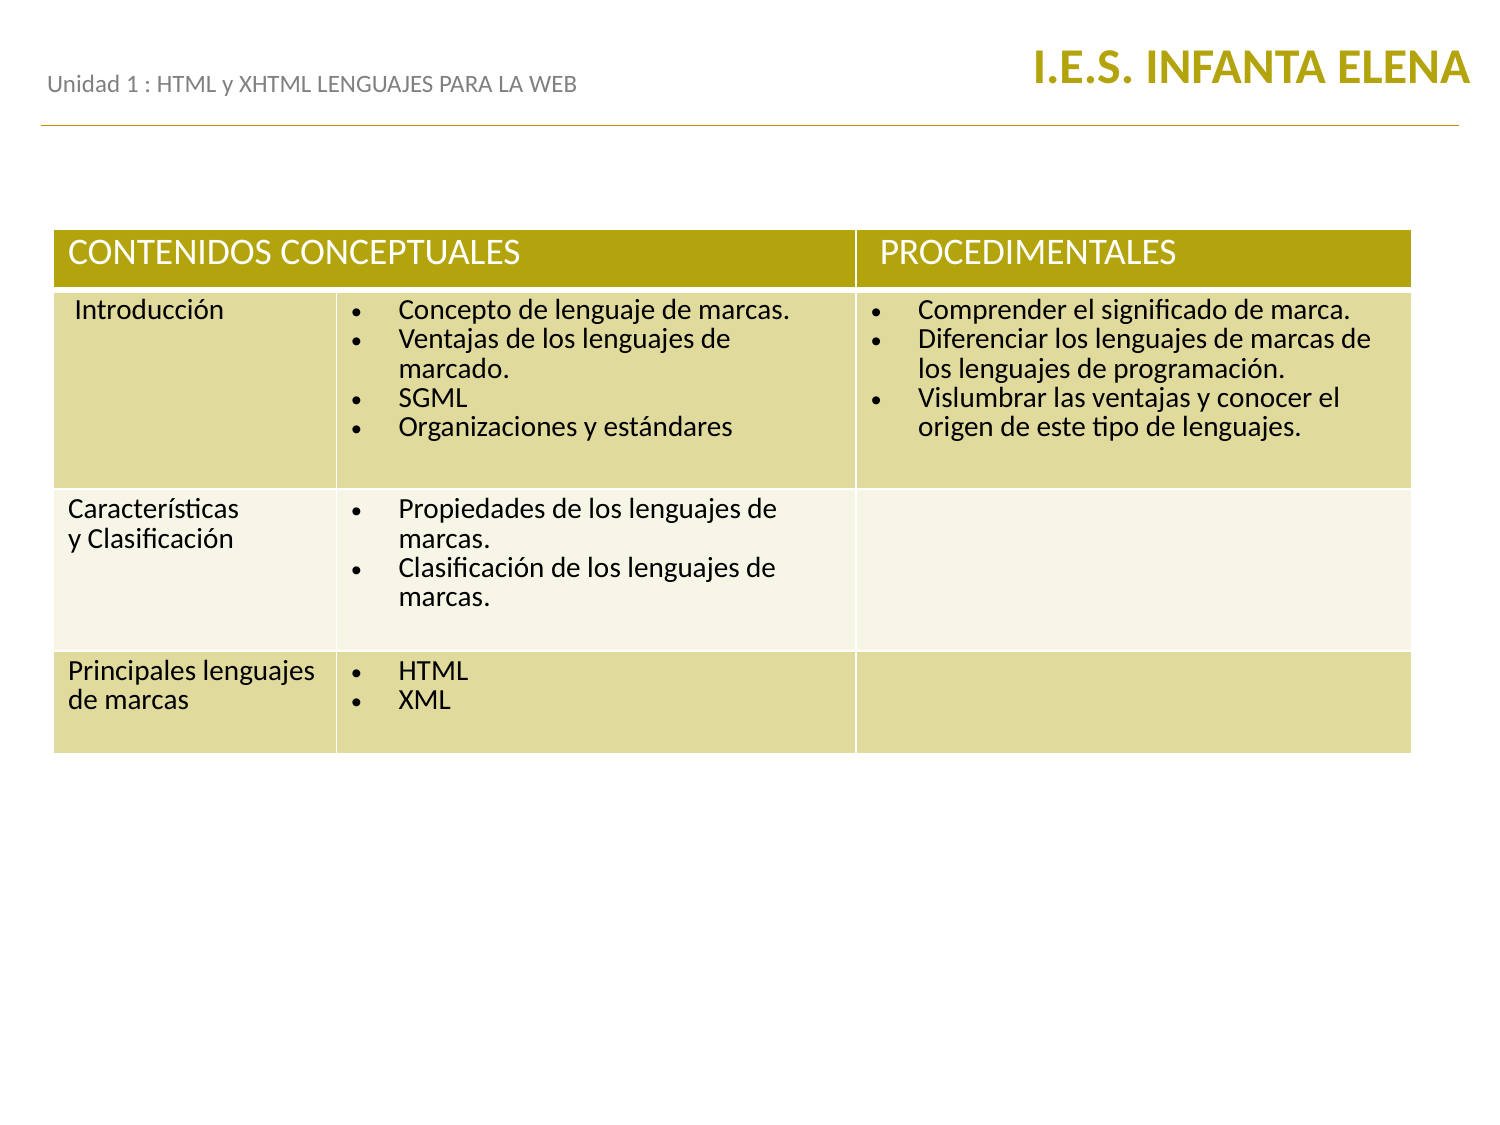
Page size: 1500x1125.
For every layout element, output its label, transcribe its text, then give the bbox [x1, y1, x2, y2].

text_box I.E.S. INFANTA ELENA [1018, 26, 1486, 102]
table_cell Principales lenguajes de marcas [54, 652, 336, 753]
table_cell Comprender el significado de marca. Diferenciar los lenguajes de marcas de los lenguajes de programación. Vislumbrar las ventajas y conocer el origen de este tipo de lenguajes. [857, 293, 1411, 488]
table_cell Concepto de lenguaje de marcas. Ventajas de los lenguajes de marcado. SGML Organizaciones y estándares [337, 293, 855, 488]
table_header PROCEDIMENTALES [857, 230, 1411, 287]
table_cell Características y Clasificación [54, 490, 336, 650]
table_cell [857, 652, 1411, 753]
table_cell Introducción [54, 293, 336, 488]
table_cell HTML XML [337, 652, 855, 753]
table_header CONTENIDOS CONCEPTUALES [54, 230, 855, 287]
text_box Unidad 1 : HTML y XHTML LENGUAJES PARA LA WEB [32, 60, 594, 106]
table_cell [857, 490, 1411, 650]
table_cell Propiedades de los lenguajes de marcas. Clasificación de los lenguajes de marcas. [337, 490, 855, 650]
